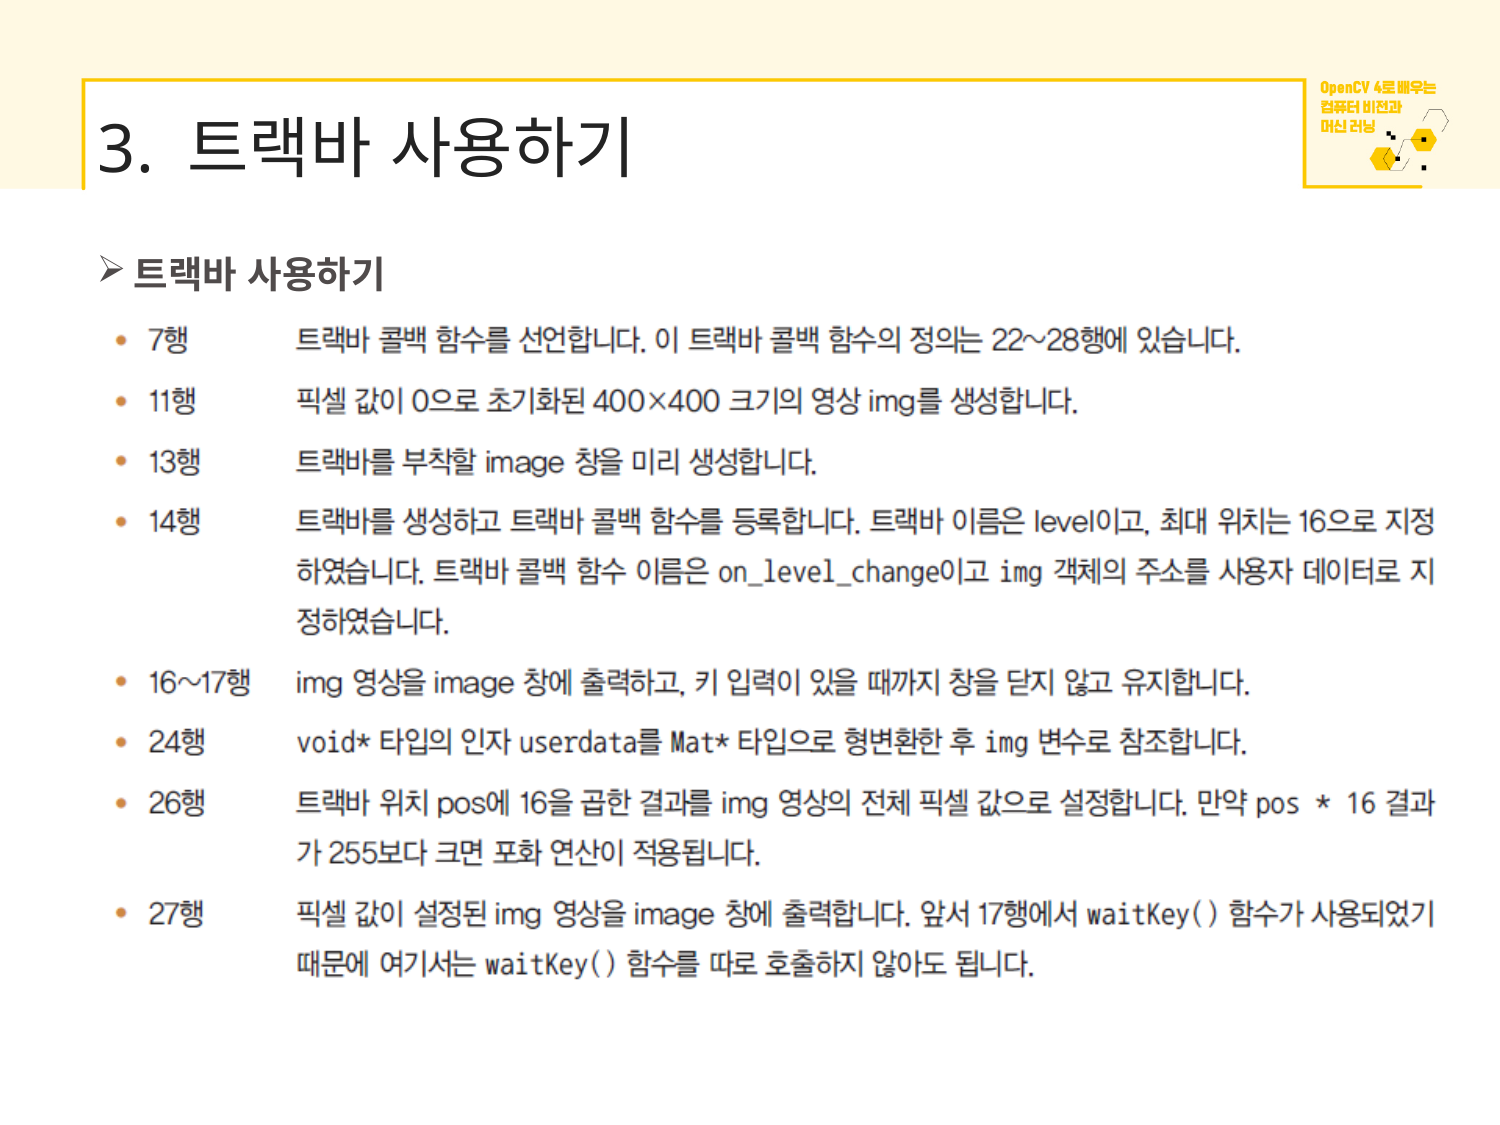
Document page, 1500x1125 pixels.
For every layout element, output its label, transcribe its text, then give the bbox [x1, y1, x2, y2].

picture [0, 0, 1500, 1125]
title 3. 트랙바 사용하기 [82, 61, 1413, 193]
list 트랙바 사용하기 [81, 239, 1412, 1054]
